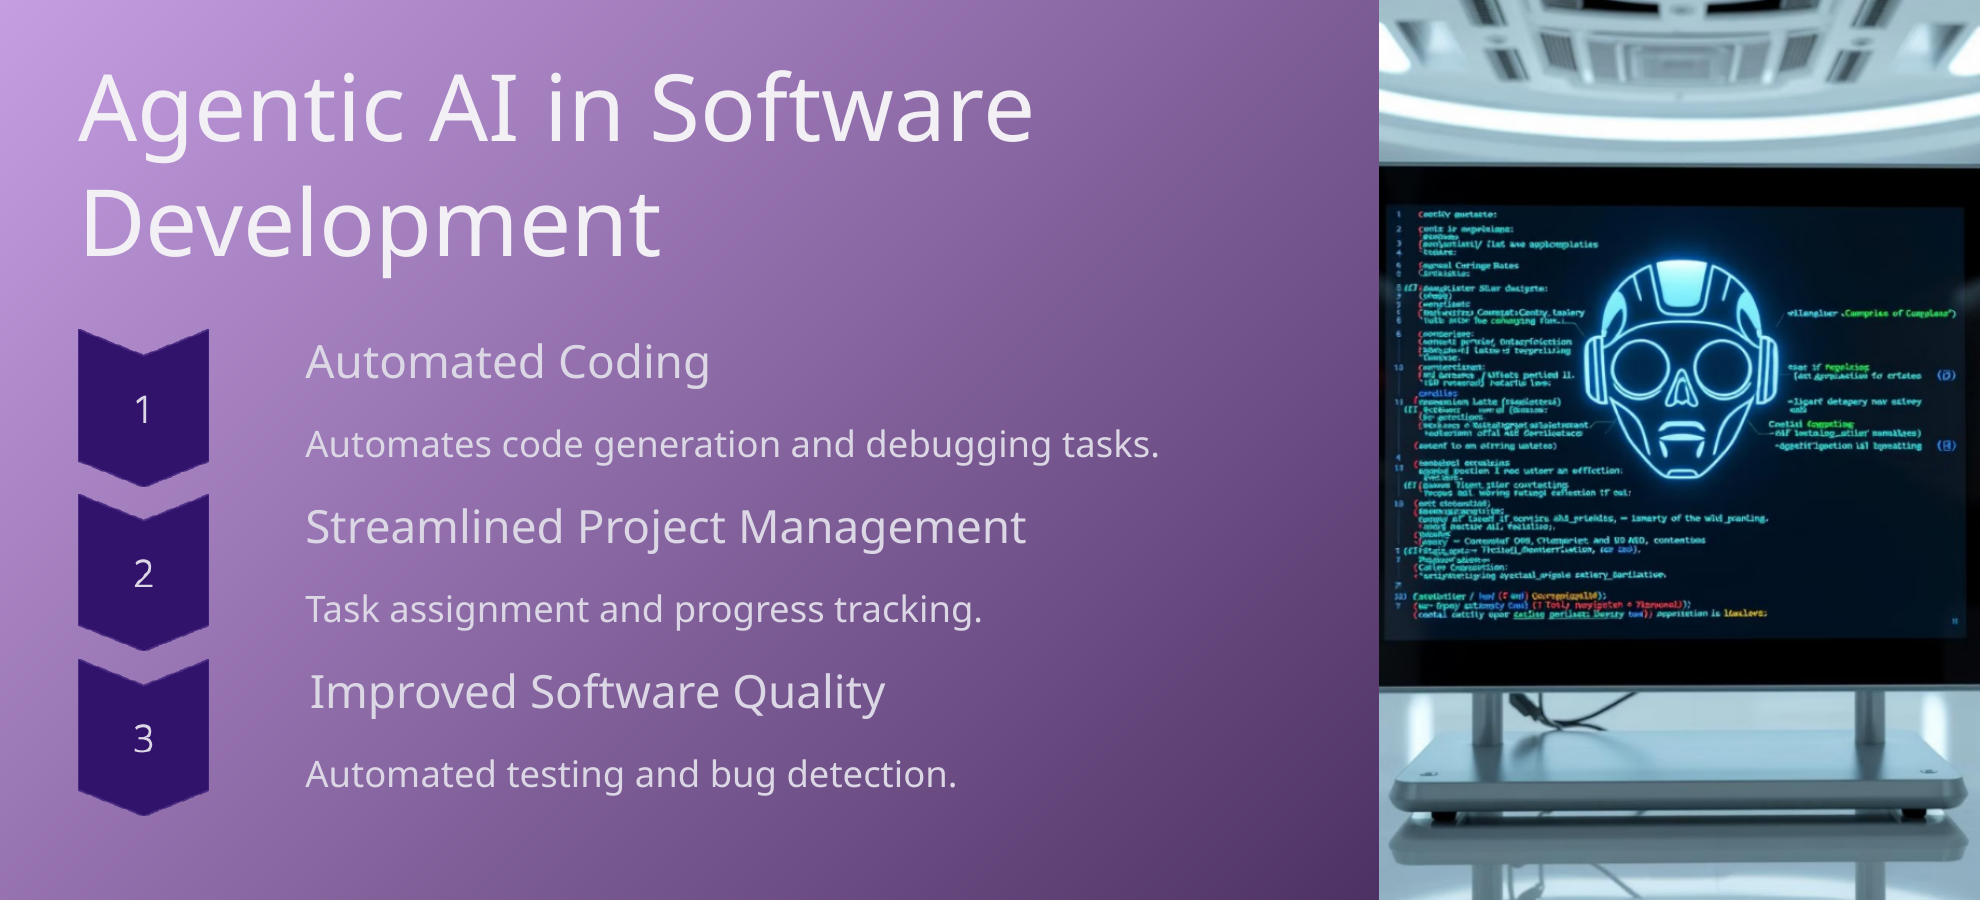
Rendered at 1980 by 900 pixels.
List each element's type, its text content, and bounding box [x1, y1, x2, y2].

text_box Automated Coding [305, 329, 771, 388]
picture [78, 494, 209, 651]
picture [78, 329, 209, 487]
text_box Streamlined Project Management [305, 494, 1100, 553]
text_box Automated testing and bug detection. [305, 734, 1304, 795]
text_box Agentic AI in Software Development [78, 44, 1318, 277]
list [1379, 0, 1980, 900]
text_box Improved Software Quality [309, 659, 930, 718]
text_box Task assignment and progress tracking. [305, 569, 1304, 630]
text_box Automates code generation and debugging tasks. [305, 404, 1304, 465]
picture [78, 659, 209, 816]
